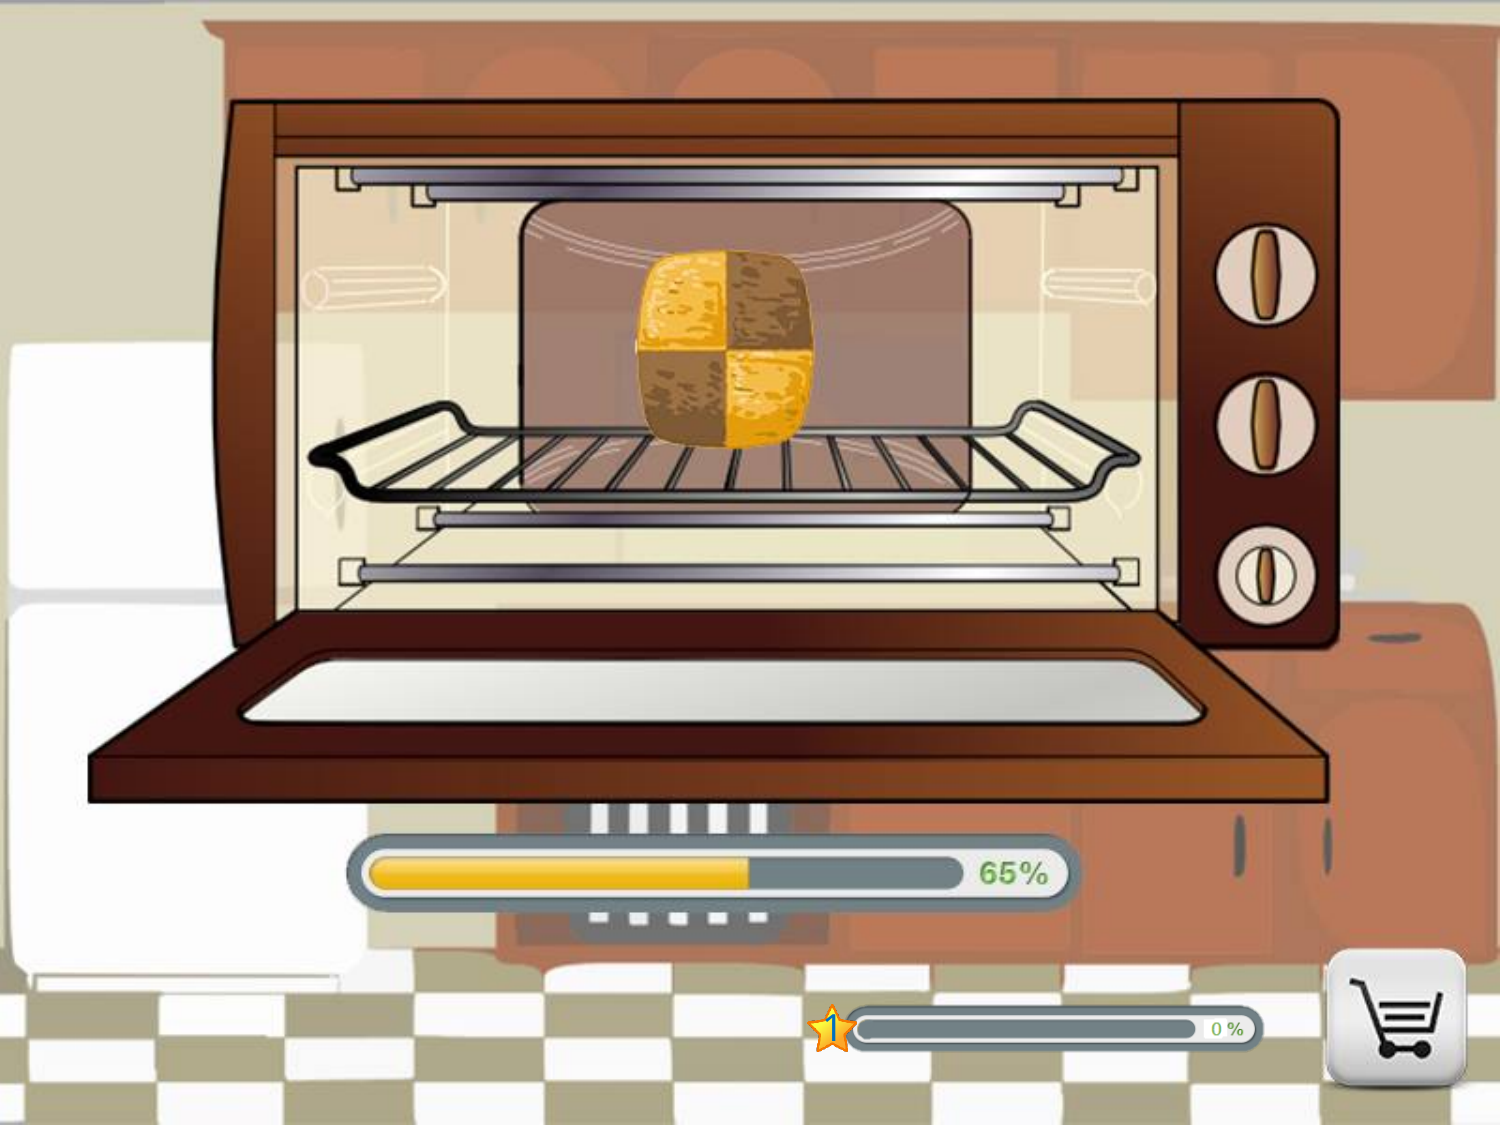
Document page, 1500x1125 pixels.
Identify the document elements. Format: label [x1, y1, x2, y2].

picture [787, 869, 1320, 1125]
list [0, 0, 1500, 1125]
